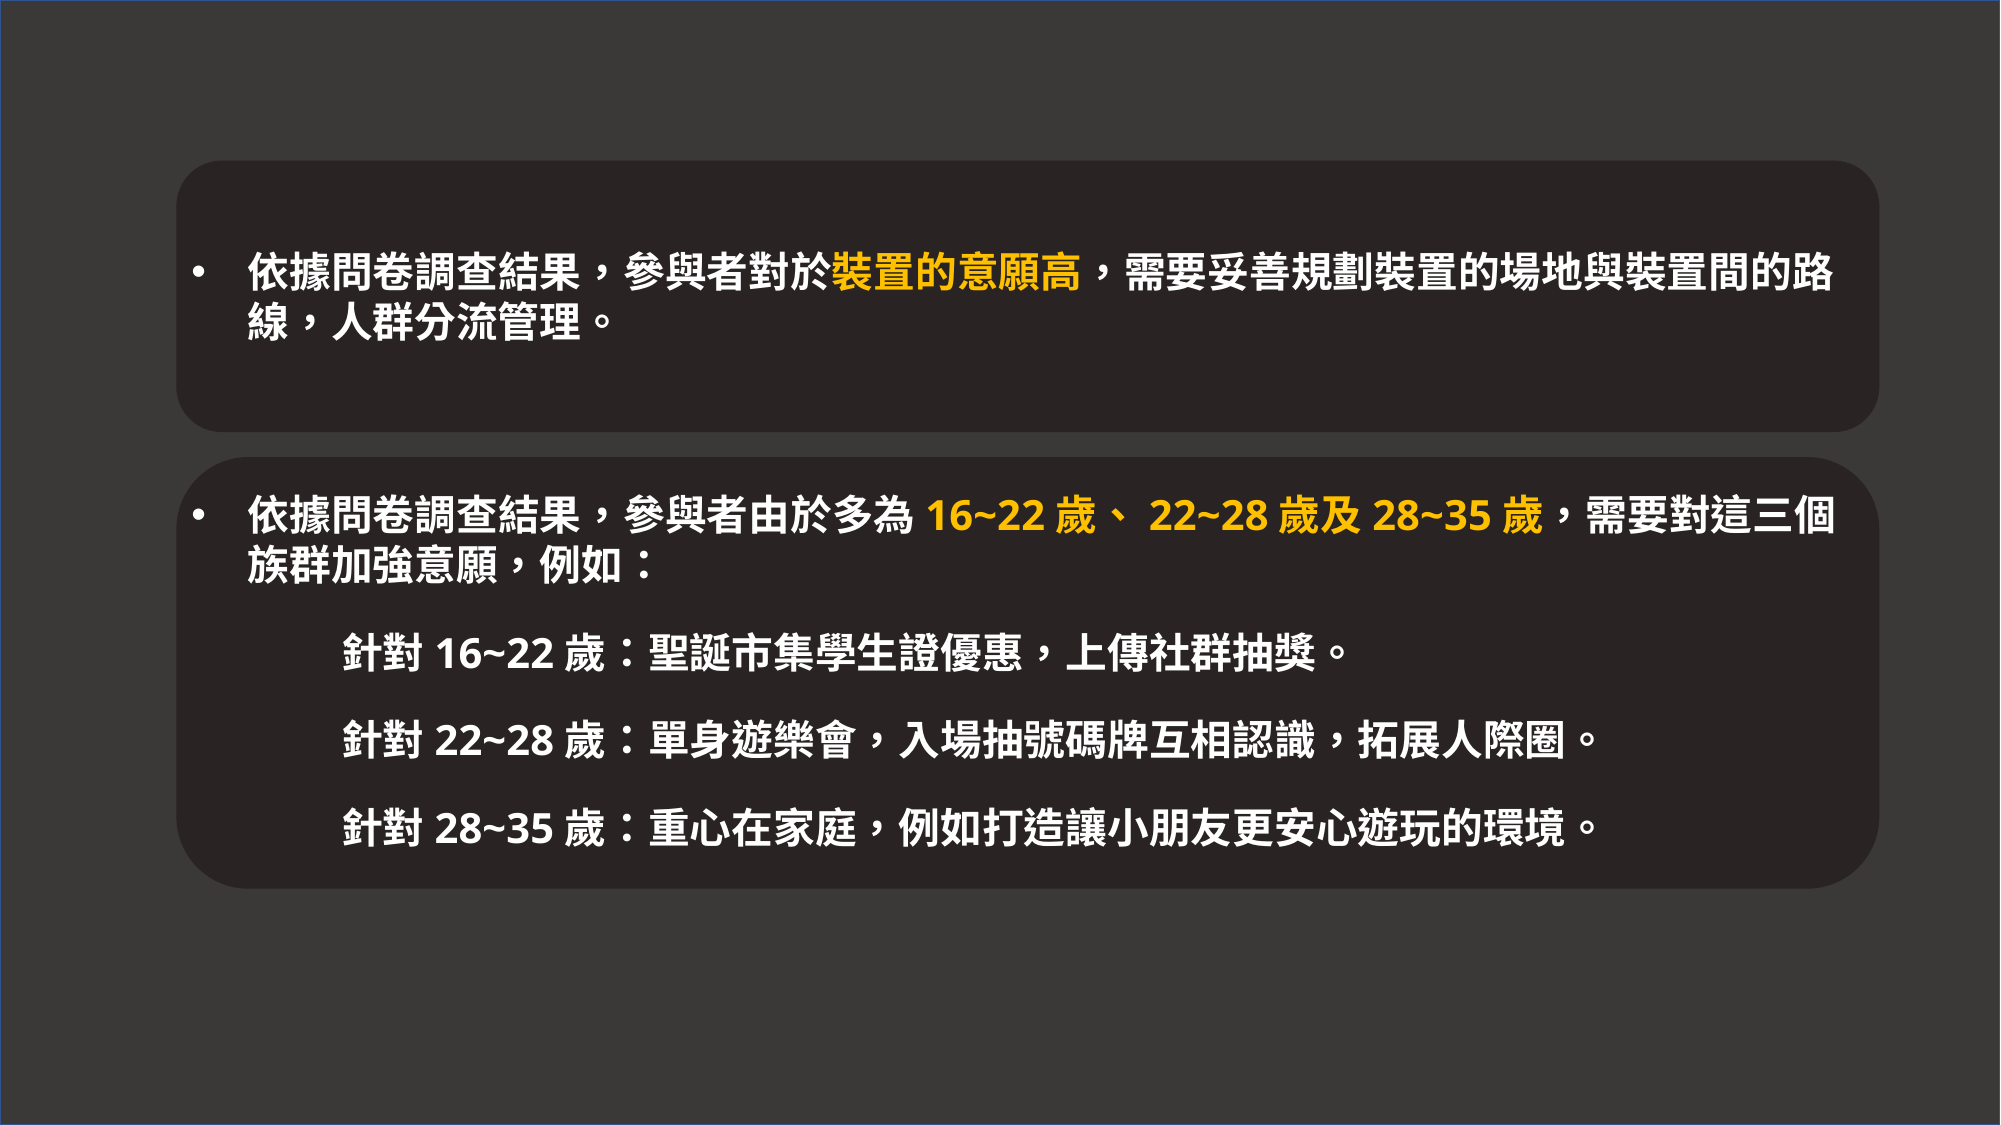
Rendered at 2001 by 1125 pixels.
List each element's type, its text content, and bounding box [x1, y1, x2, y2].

text_box [0, 0, 2000, 1125]
text_box [175, 159, 1881, 434]
text_box 依據問卷調查結果，參與者對於裝置的意願高，需要妥善規劃裝置的場地與裝置間的路線，人群分流管理。 [176, 238, 1862, 354]
text_box 依據問卷調查結果，參與者由於多為16~22歲、22~28歲及28~35歲，需要對這三個族群加強意願，例如： 針對16~22歲：聖誕市集學生證優惠，上傳社群抽獎。 針對22~28歲：單身遊樂會，入場抽號碼牌互相認識，拓展人際圈。 針對28~35歲：重心在家庭，例如打造讓小朋友更安心遊玩的環境。 [176, 481, 1862, 909]
text_box [193, 455, 1881, 866]
